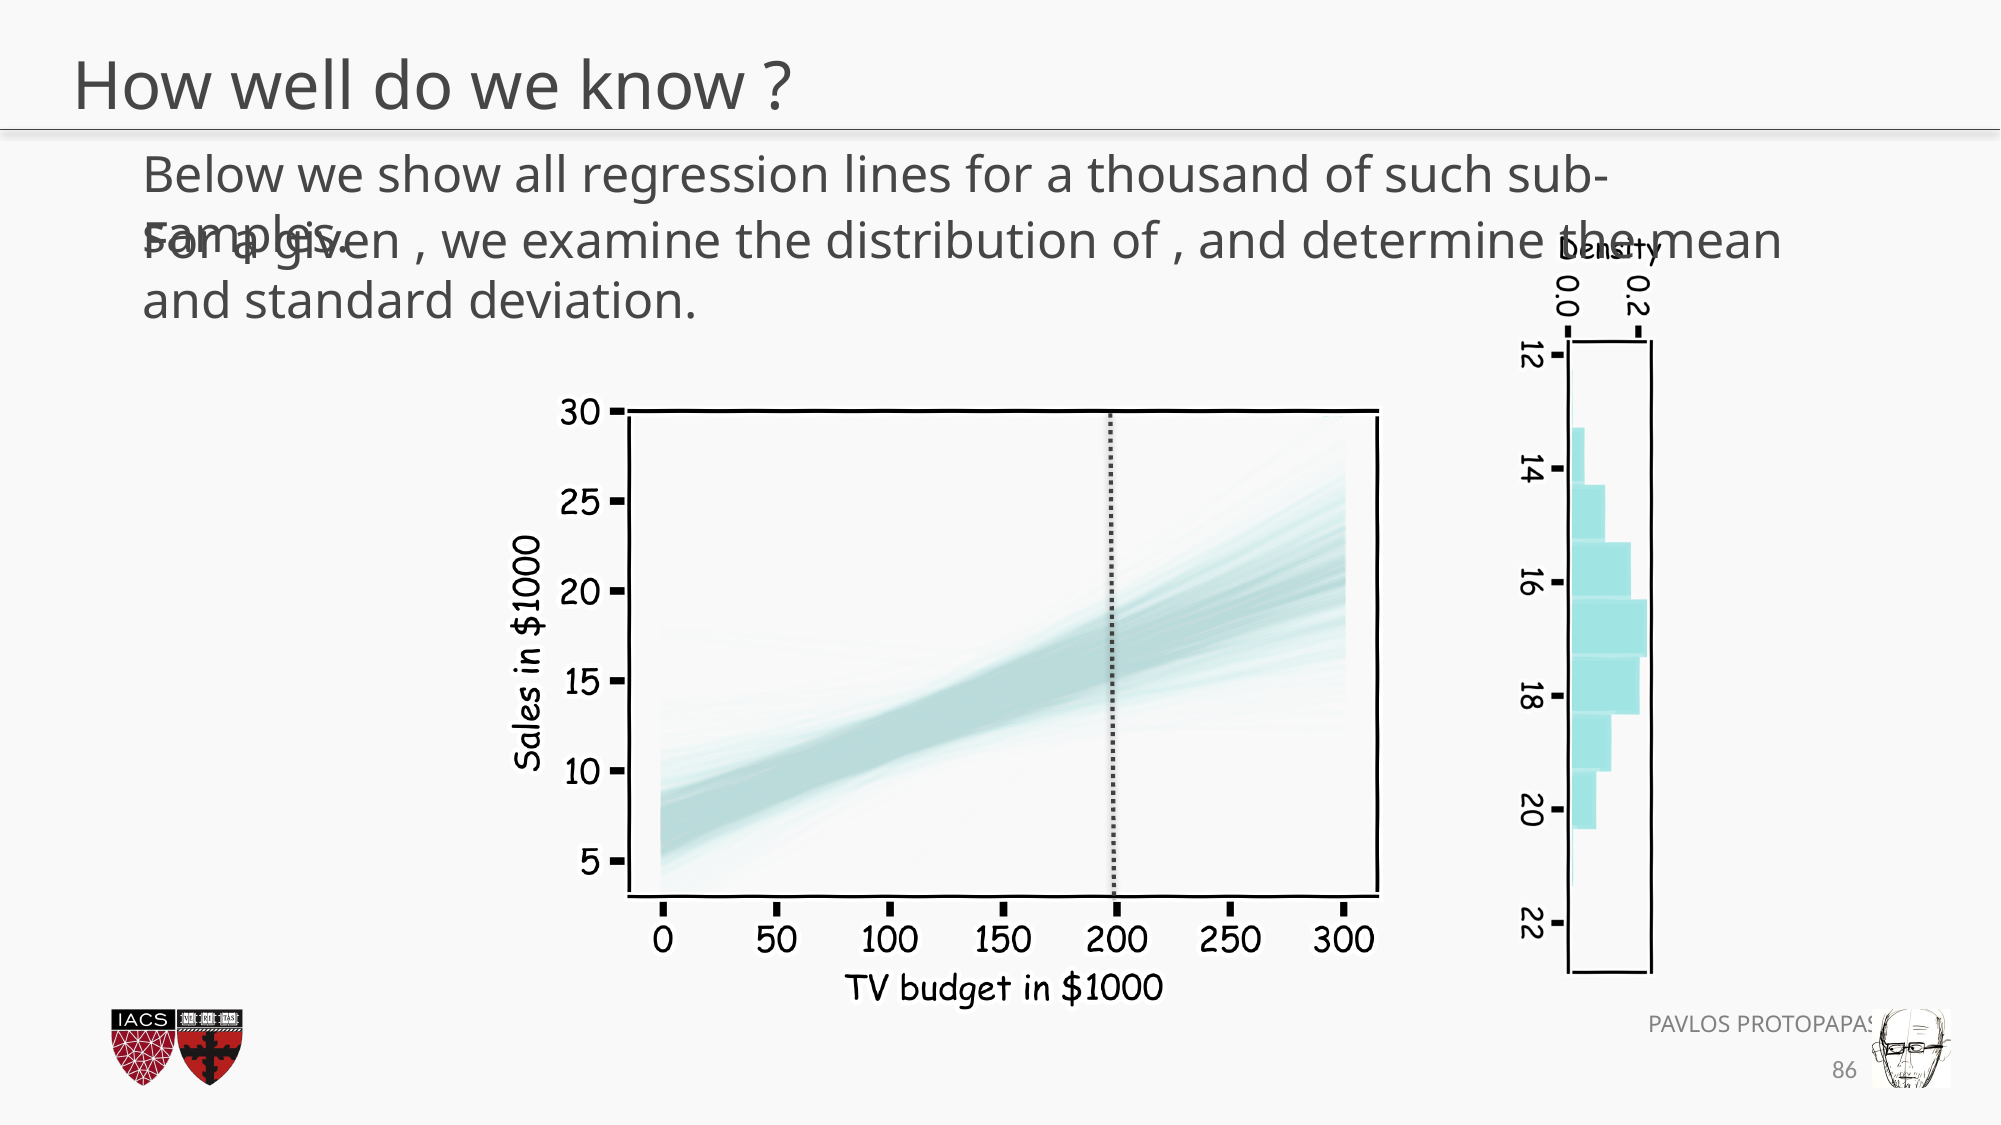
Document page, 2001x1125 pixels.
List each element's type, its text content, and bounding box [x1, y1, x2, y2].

text_box Below we show all regression lines for a thousand of such sub-samples. [127, 135, 1821, 267]
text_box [1110, 413, 1115, 901]
picture [109, 1009, 243, 1086]
slide_number 85 [1405, 1038, 1873, 1099]
picture [414, 267, 2000, 1039]
picture [1872, 1009, 1951, 1088]
